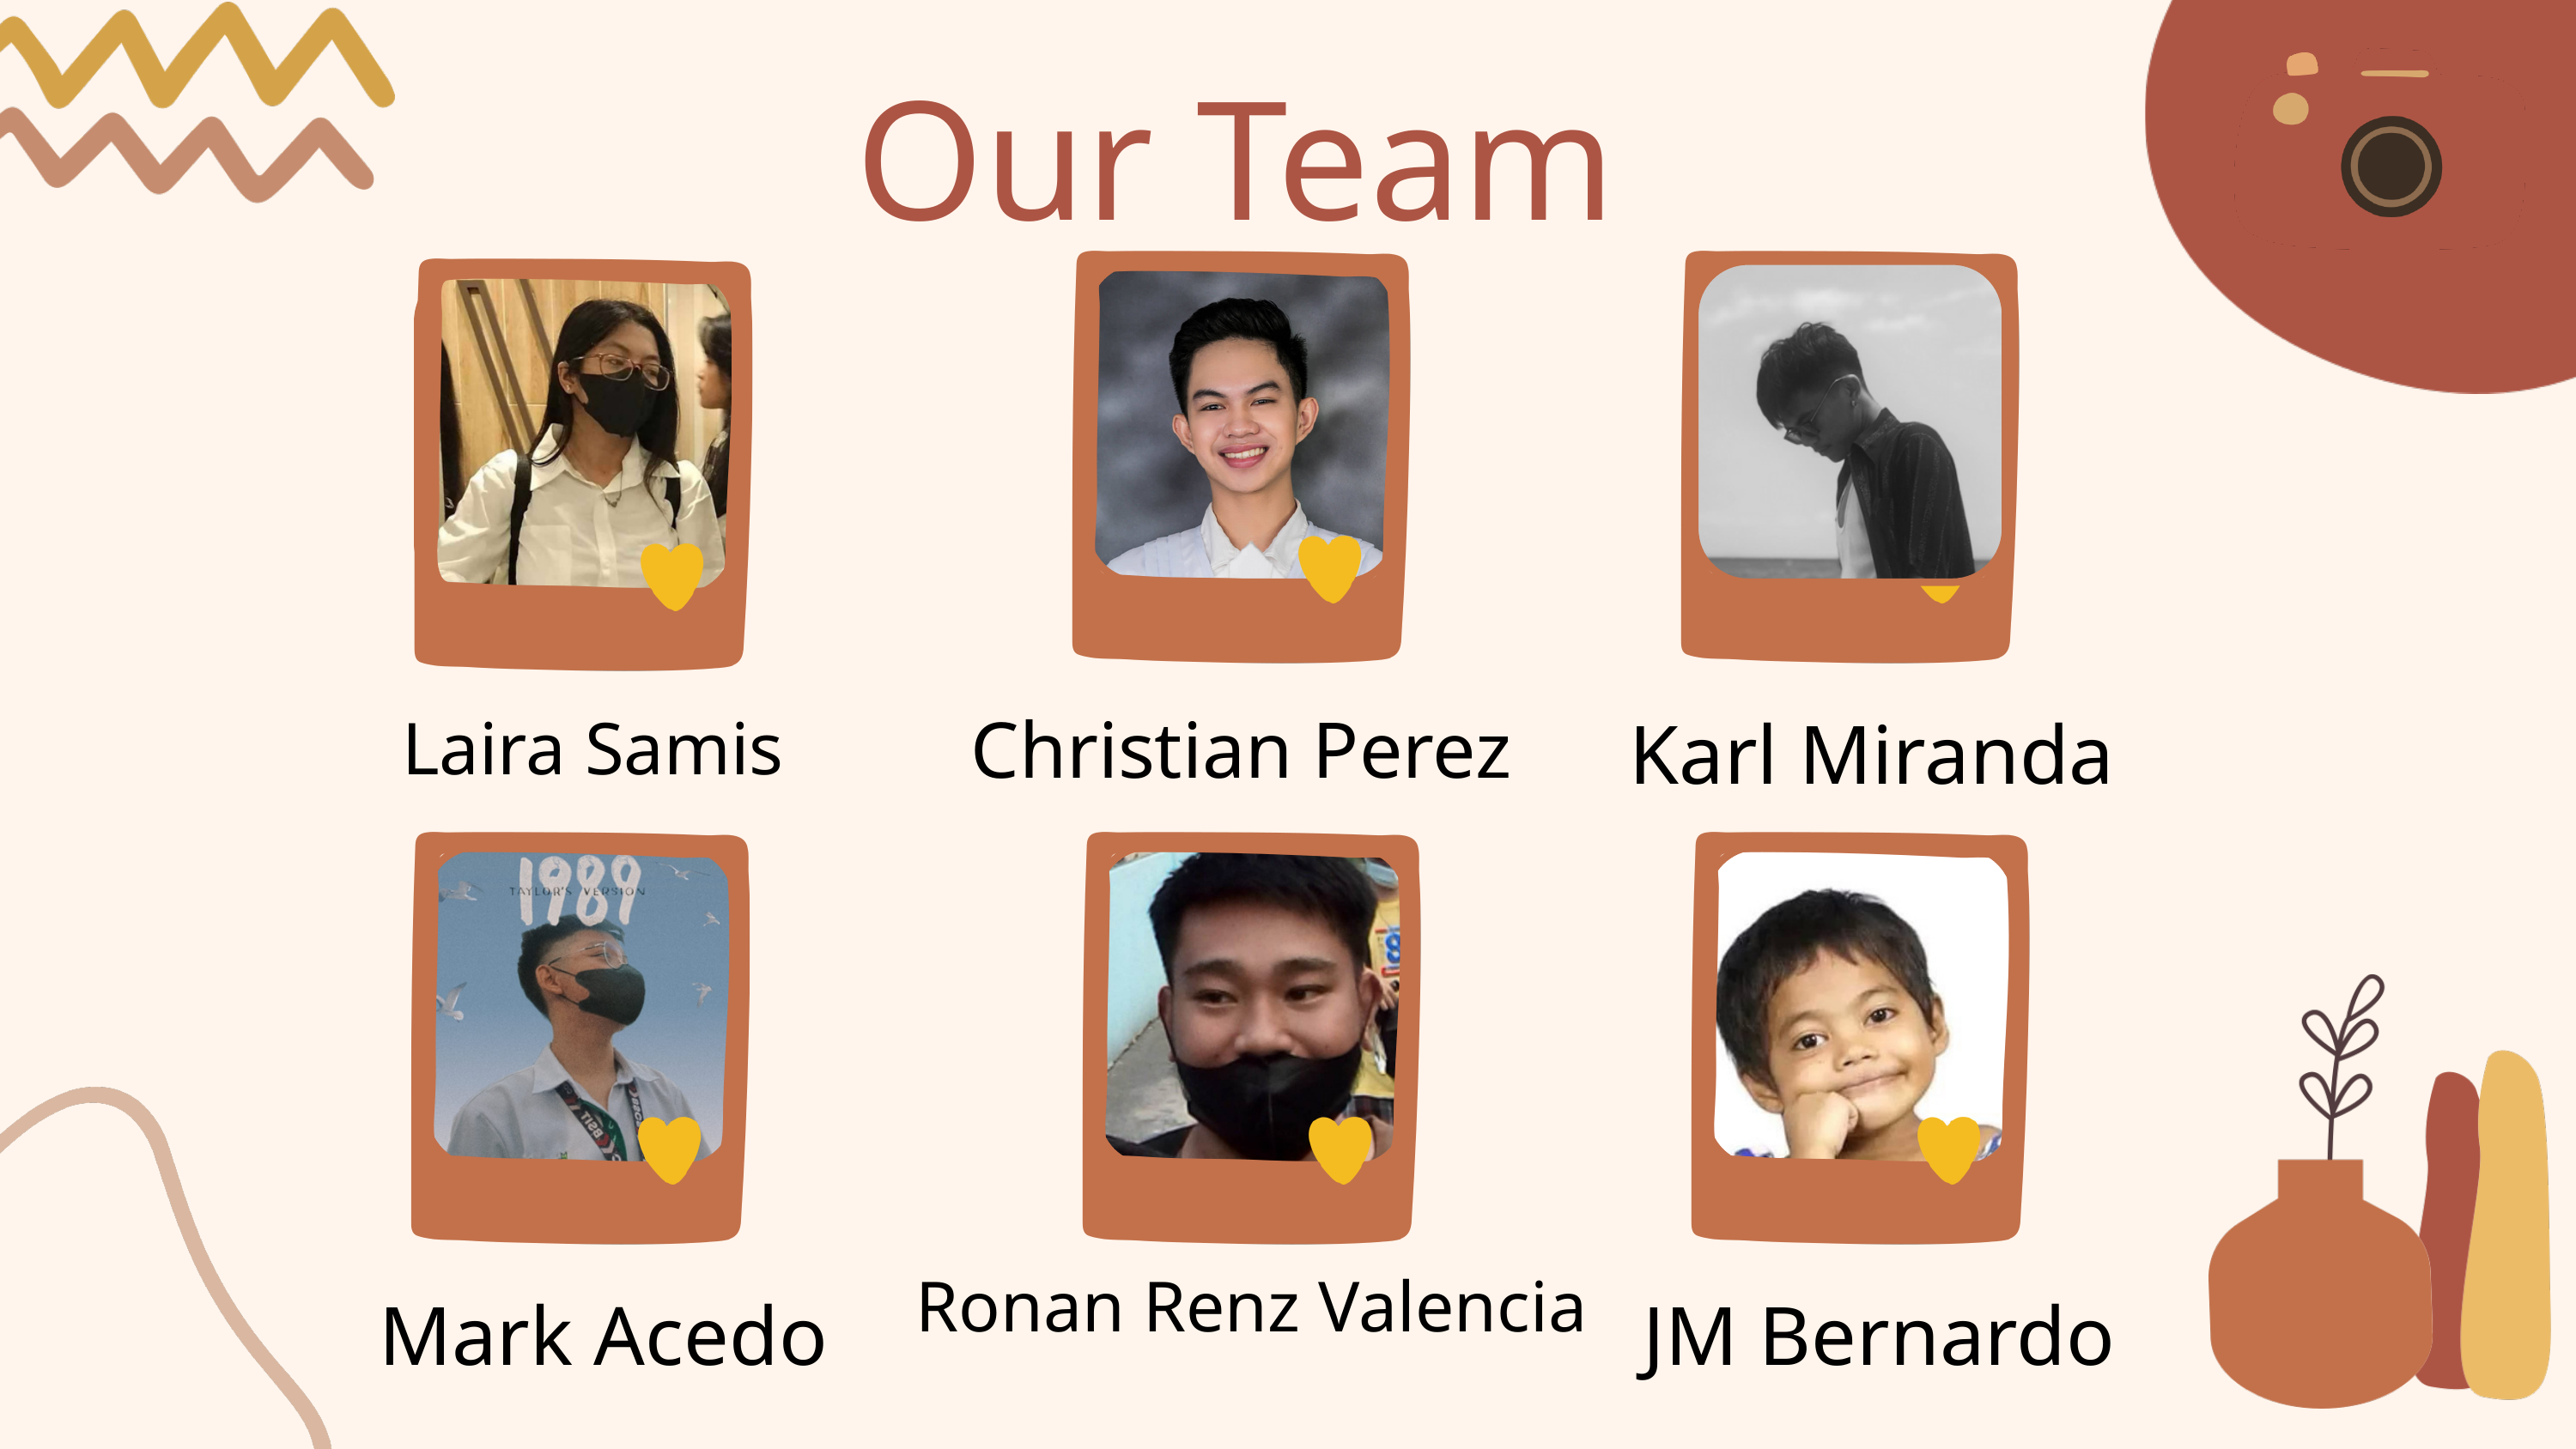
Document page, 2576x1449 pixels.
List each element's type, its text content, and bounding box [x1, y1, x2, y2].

text_box Karl Miranda [1522, 687, 2222, 800]
text_box [1680, 249, 2020, 664]
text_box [1082, 257, 1401, 586]
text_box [421, 842, 740, 1172]
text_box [1691, 257, 2010, 586]
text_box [1092, 842, 1412, 1172]
text_box Laira Samis [243, 688, 891, 789]
text_box Christian Perez [891, 686, 1592, 794]
text_box Ronan Renz Valencia [912, 1248, 1592, 1346]
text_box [1701, 842, 2020, 1172]
text_box [1691, 830, 2030, 1245]
text_box [410, 830, 750, 1245]
text_box [1082, 830, 1421, 1245]
text_box [0, 1086, 335, 1449]
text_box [413, 264, 740, 601]
text_box Our Team [729, 22, 1744, 253]
text_box [414, 257, 753, 671]
text_box [2233, 46, 2527, 250]
text_box JM Bernardo [1528, 1268, 2230, 1382]
text_box Mark Acedo [335, 1268, 954, 1381]
text_box [0, 0, 397, 209]
text_box [2208, 973, 2553, 1409]
text_box [1072, 253, 1411, 664]
text_box [2145, 0, 2576, 394]
